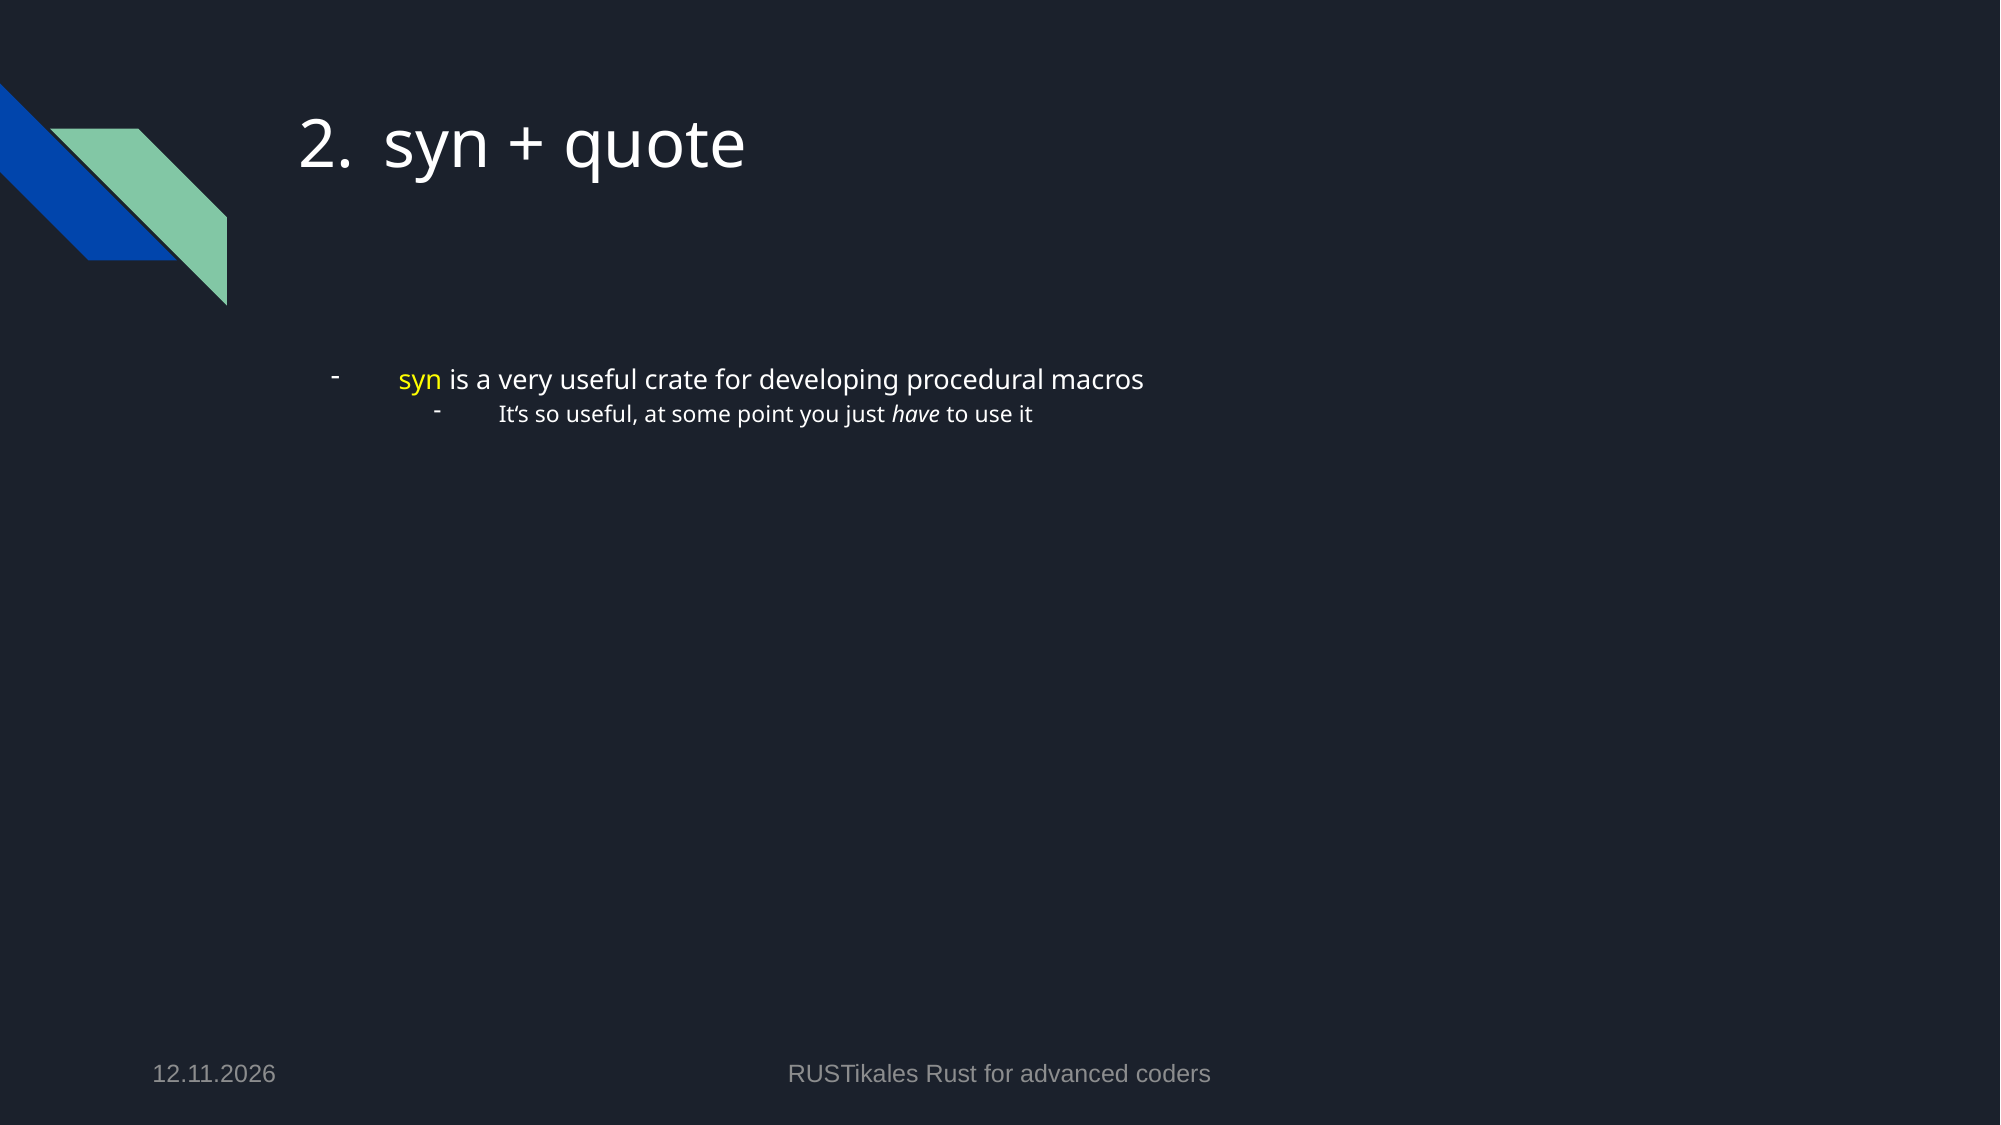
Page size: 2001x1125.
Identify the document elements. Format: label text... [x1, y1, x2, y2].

title syn + quote [283, 86, 1824, 287]
list syn is a very useful crate for developing procedural macros It‘s so useful, at some point you just have to use it [283, 342, 1824, 980]
footer RUSTikales Rust for advanced coders [662, 1042, 1338, 1103]
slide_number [137, 1042, 588, 1103]
